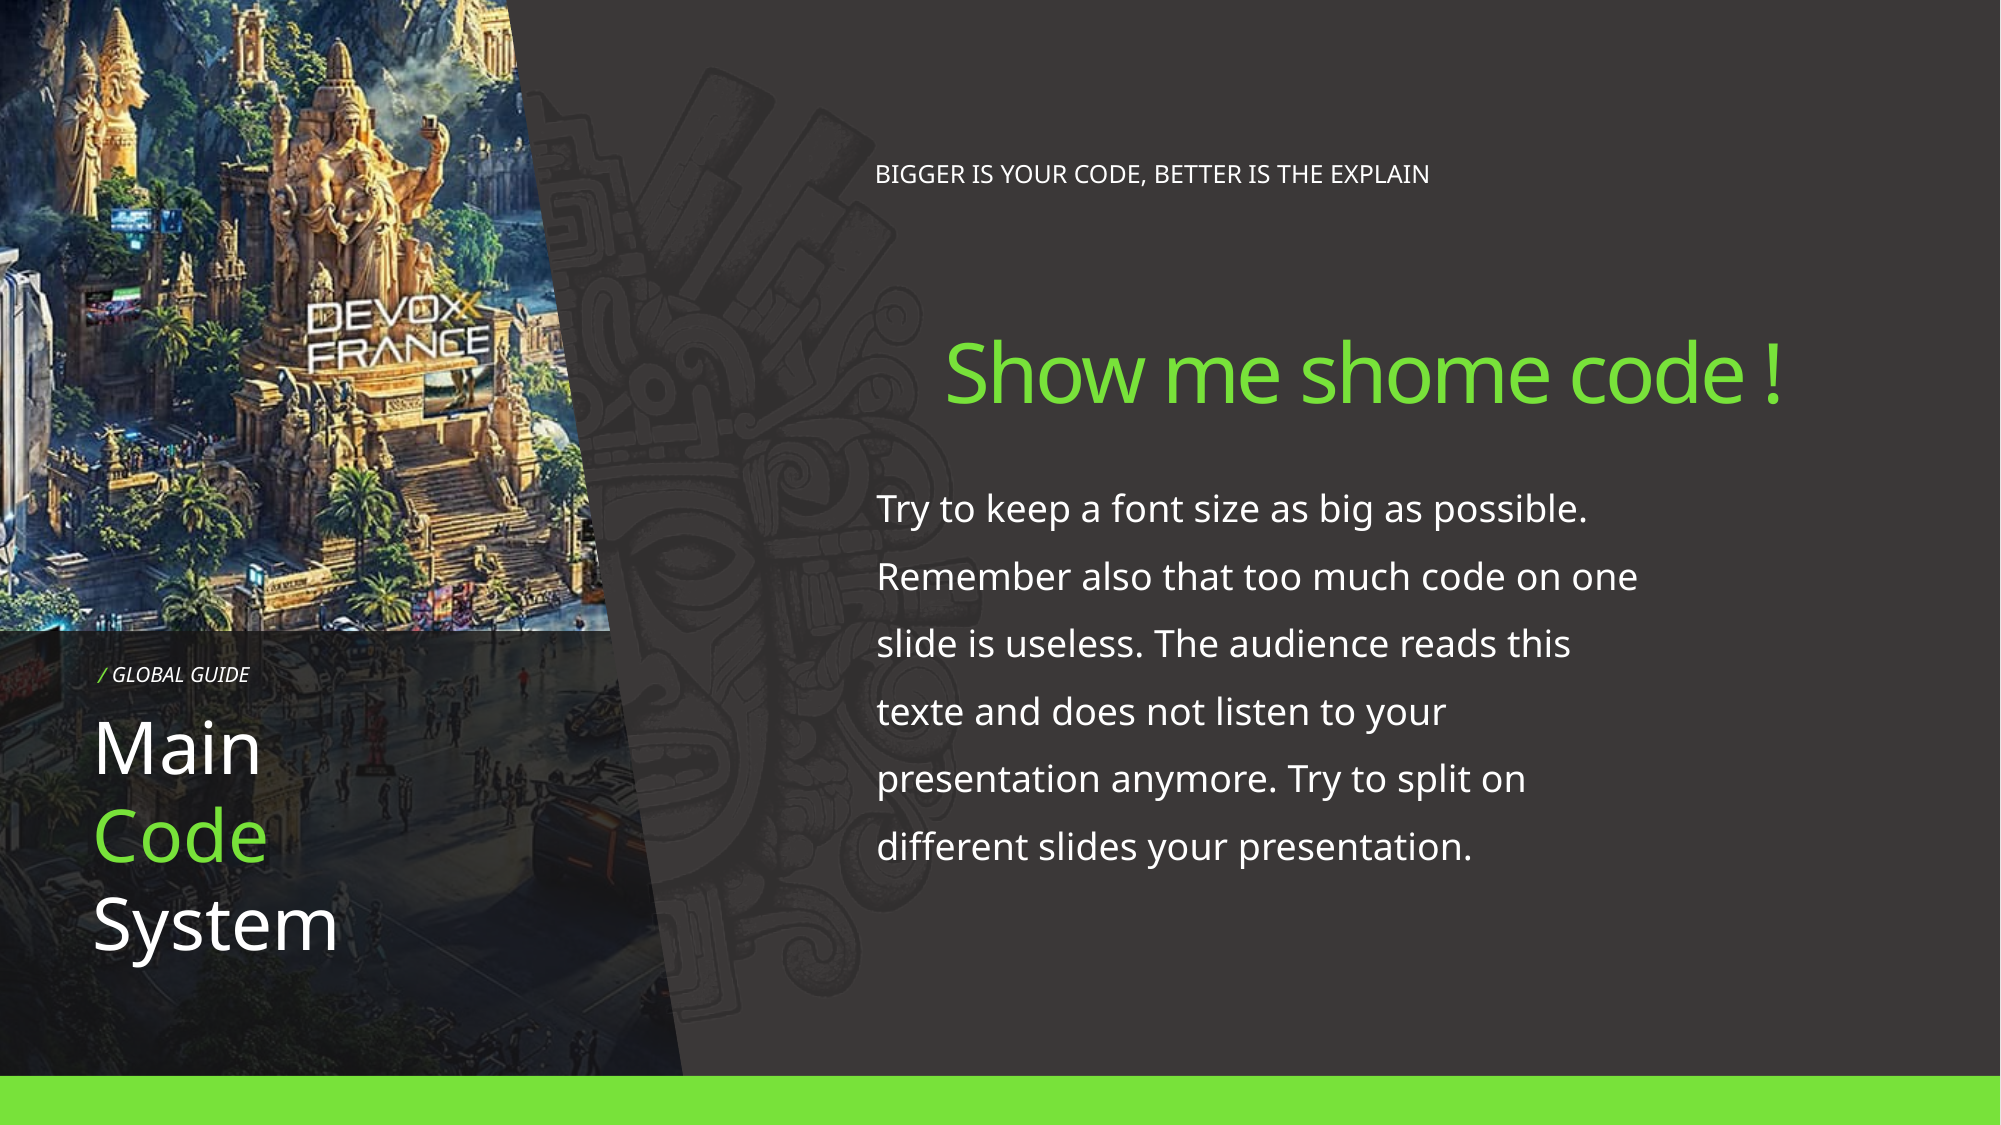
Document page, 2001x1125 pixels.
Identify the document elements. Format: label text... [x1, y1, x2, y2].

picture [0, 0, 609, 631]
text_box Main Code System [78, 694, 356, 972]
text_box / GLOBAL GUIDE [83, 654, 265, 694]
text_box Try to keep a font size as big as possible. Remember also that too much code on one slide is useless. The audience reads this texte and does not listen to your presentation anymore. Try to split on different slides your presentation. [861, 455, 1666, 875]
text_box Show me shome code ! [930, 313, 1820, 428]
text_box BIGGER IS YOUR CODE, BETTER IS THE EXPLAIN [860, 136, 1447, 256]
